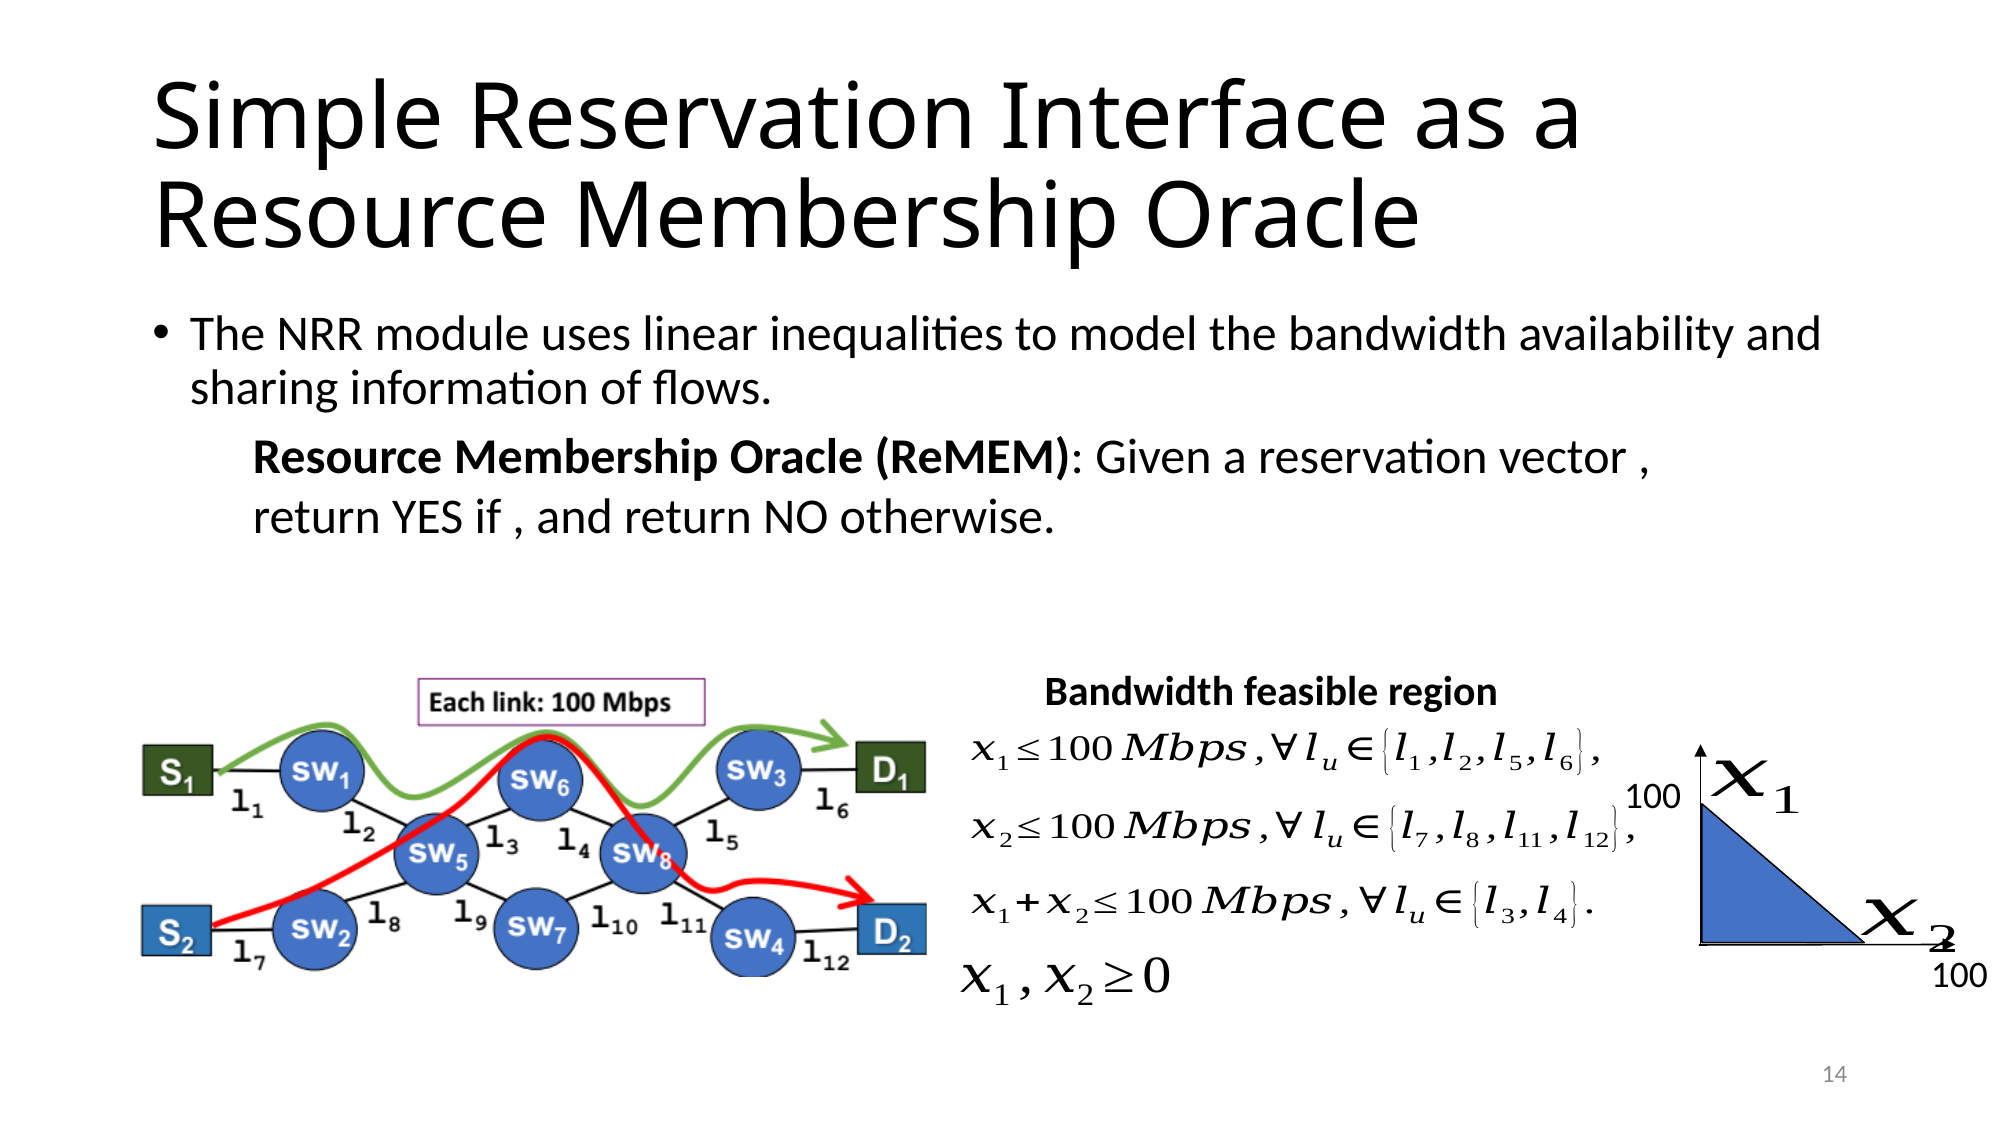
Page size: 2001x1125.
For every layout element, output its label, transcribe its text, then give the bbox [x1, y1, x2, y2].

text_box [956, 656, 1638, 1013]
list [138, 677, 927, 977]
text_box The NRR module uses linear inequalities to model the bandwidth availability and sharing information of flows. [137, 299, 1863, 1014]
slide_number 14 [1412, 1042, 1863, 1103]
title Simple Reservation Interface as a Resource Membership Oracle [137, 59, 1863, 278]
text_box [1638, 736, 2000, 1003]
